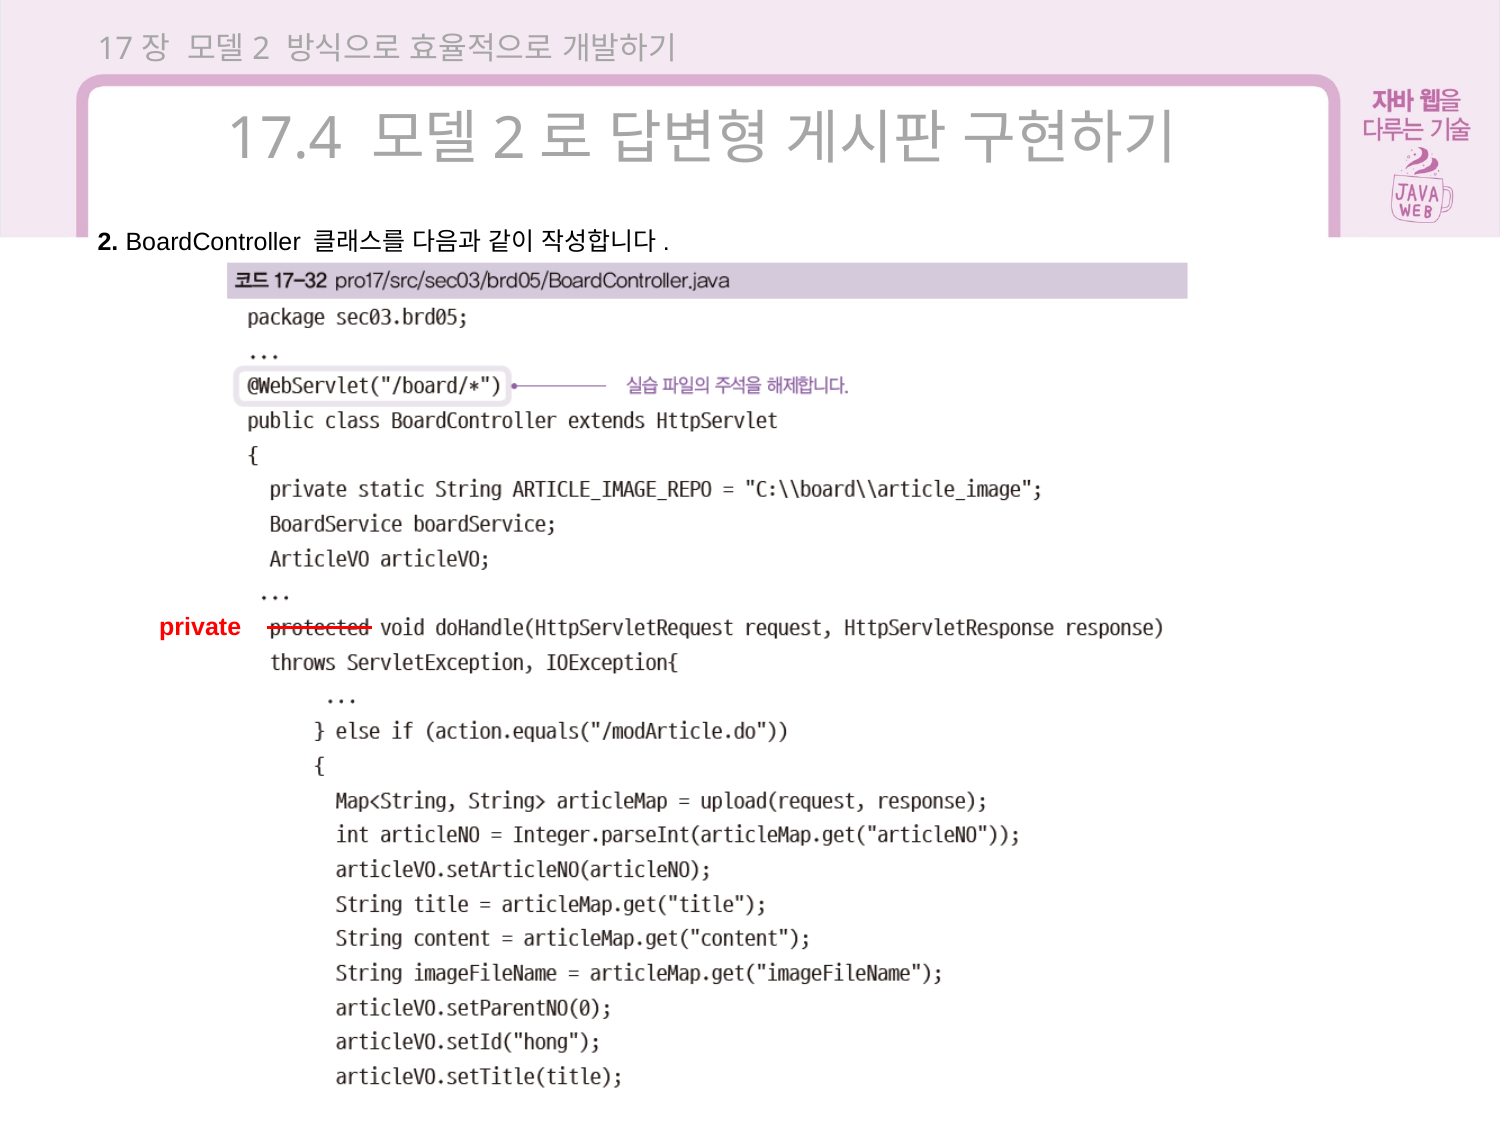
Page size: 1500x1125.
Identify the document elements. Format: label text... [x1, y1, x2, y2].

text_box 17장 모델2 방식으로 효율적으로 개발하기 [82, 0, 1133, 74]
text_box 2. BoardController 클래스를 다음과 같이 작성합니다. [82, 218, 1336, 263]
picture [0, 0, 1500, 1125]
text_box private [144, 603, 217, 648]
text_box 17.4 모델2로 답변형 게시판 구현하기 [176, 92, 1227, 178]
